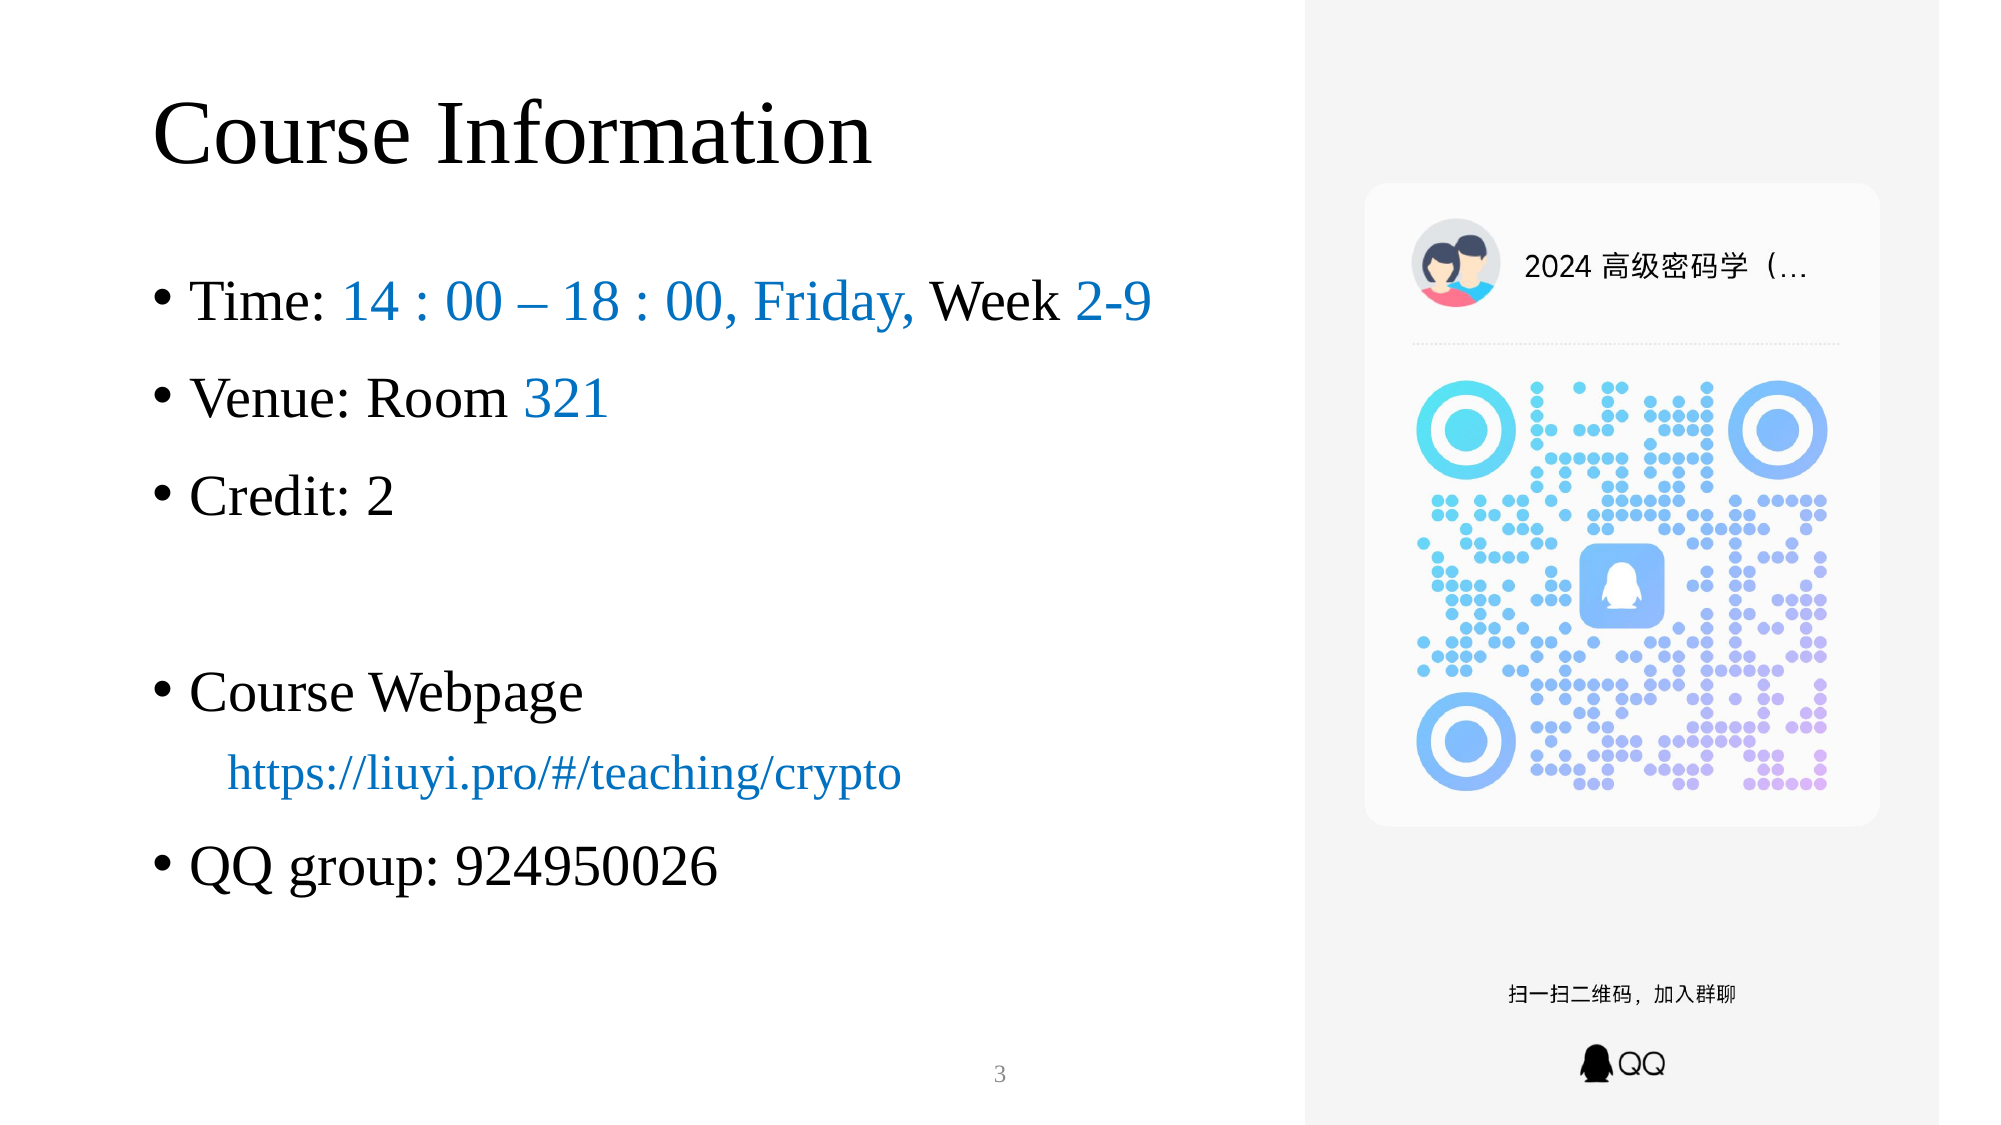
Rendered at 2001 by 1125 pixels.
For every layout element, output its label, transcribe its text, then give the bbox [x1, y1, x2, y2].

title Course Information [137, 59, 1305, 209]
list Time: 14 : 00 – 18 : 00, Friday, Week 2-9 Venue: Room 321 Credit: 2 Course Webpage https://liuyi.pro/#/teaching/crypto QQ group: 924950026 [137, 247, 1305, 1014]
slide_number 3 [938, 1042, 1062, 1103]
picture [1305, 0, 1939, 1125]
